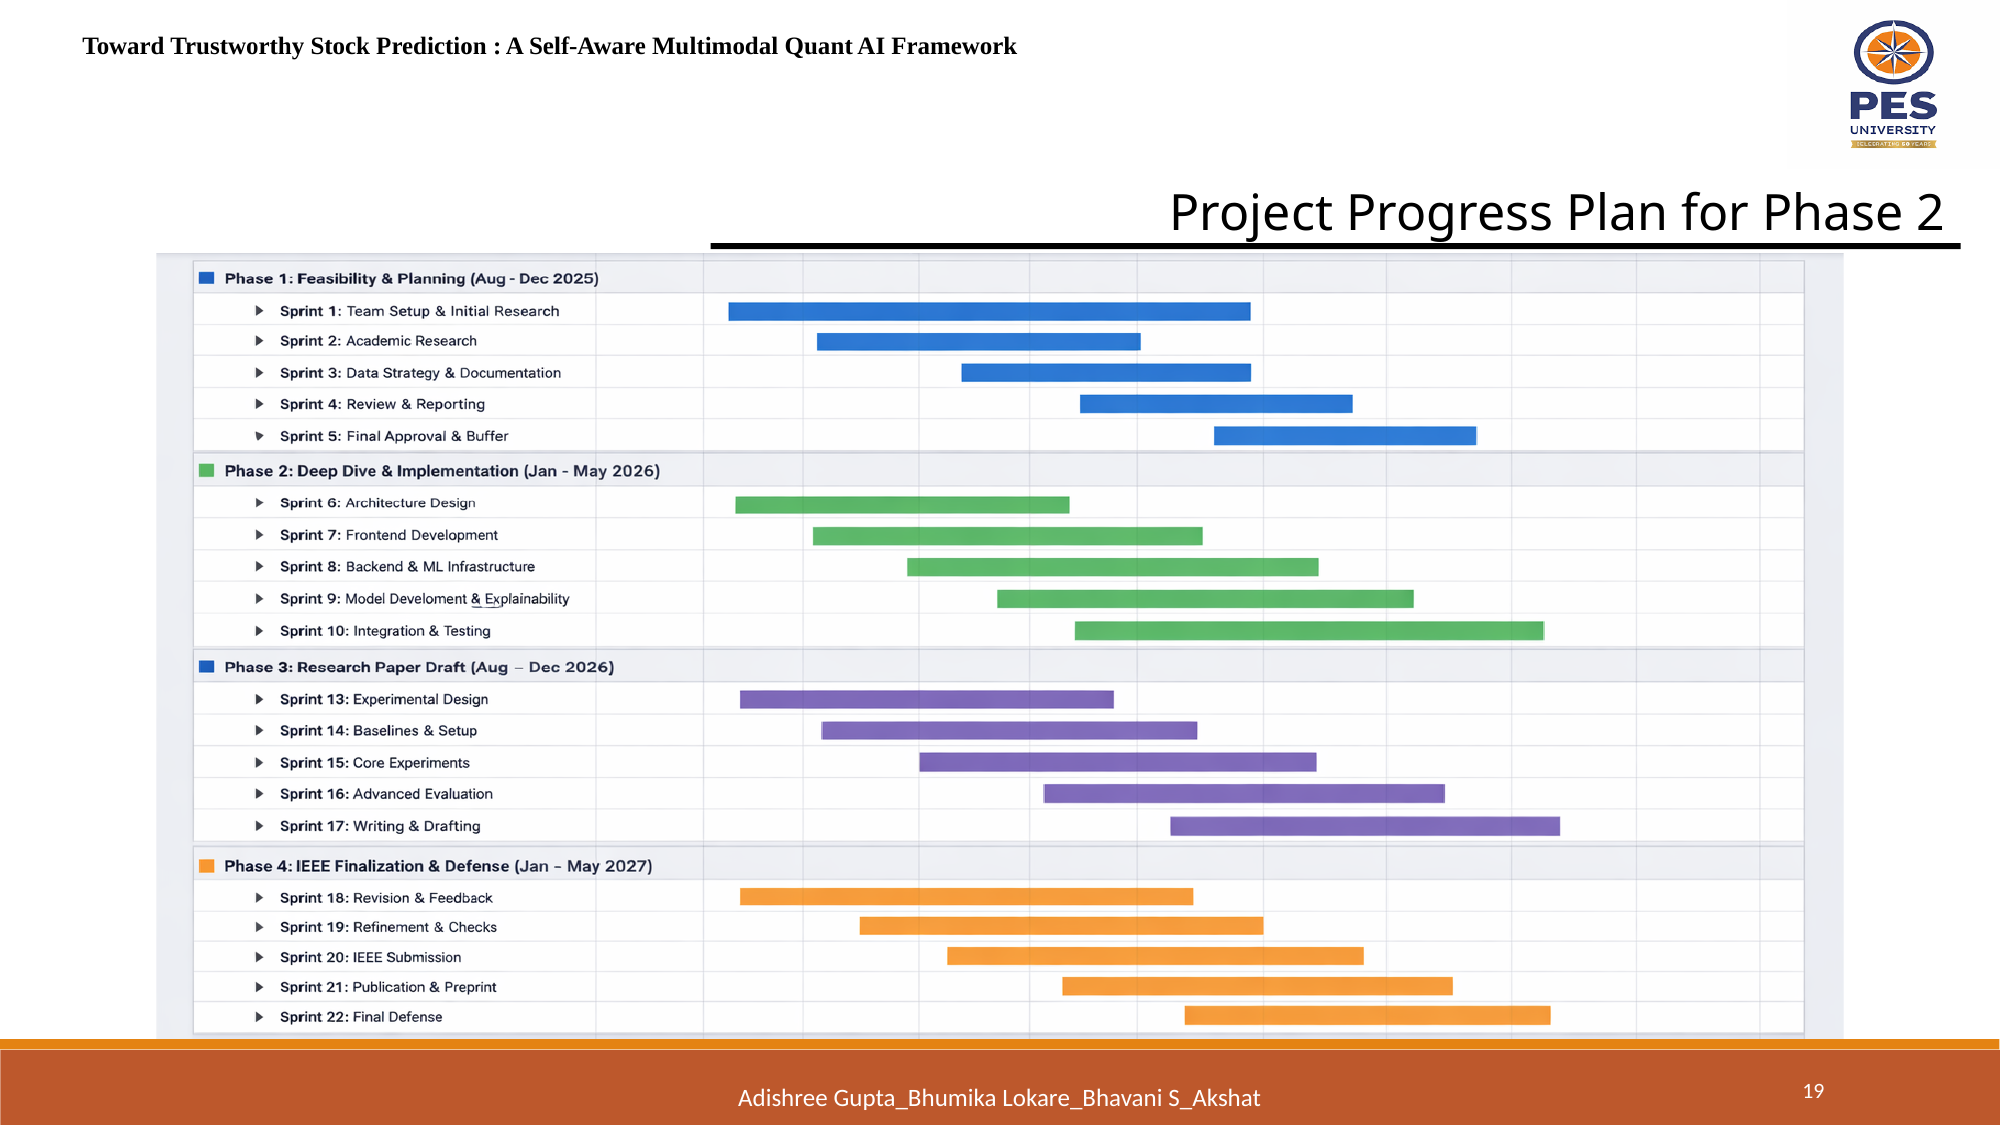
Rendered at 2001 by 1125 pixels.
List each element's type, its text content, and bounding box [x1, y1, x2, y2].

picture [1787, 0, 2000, 169]
picture [155, 253, 1844, 1039]
text_box Project Progress Plan for Phase 2 [764, 173, 1961, 249]
slide_number 19 [1624, 1059, 1840, 1120]
text_box Adishree Gupta_Bhumika Lokare_Bhavani S_Akshat [669, 1074, 1330, 1120]
text_box [710, 243, 1961, 250]
text_box Toward Trustworthy Stock Prediction : A Self-Aware Multimodal Quant AI Framework [4, 17, 1097, 73]
